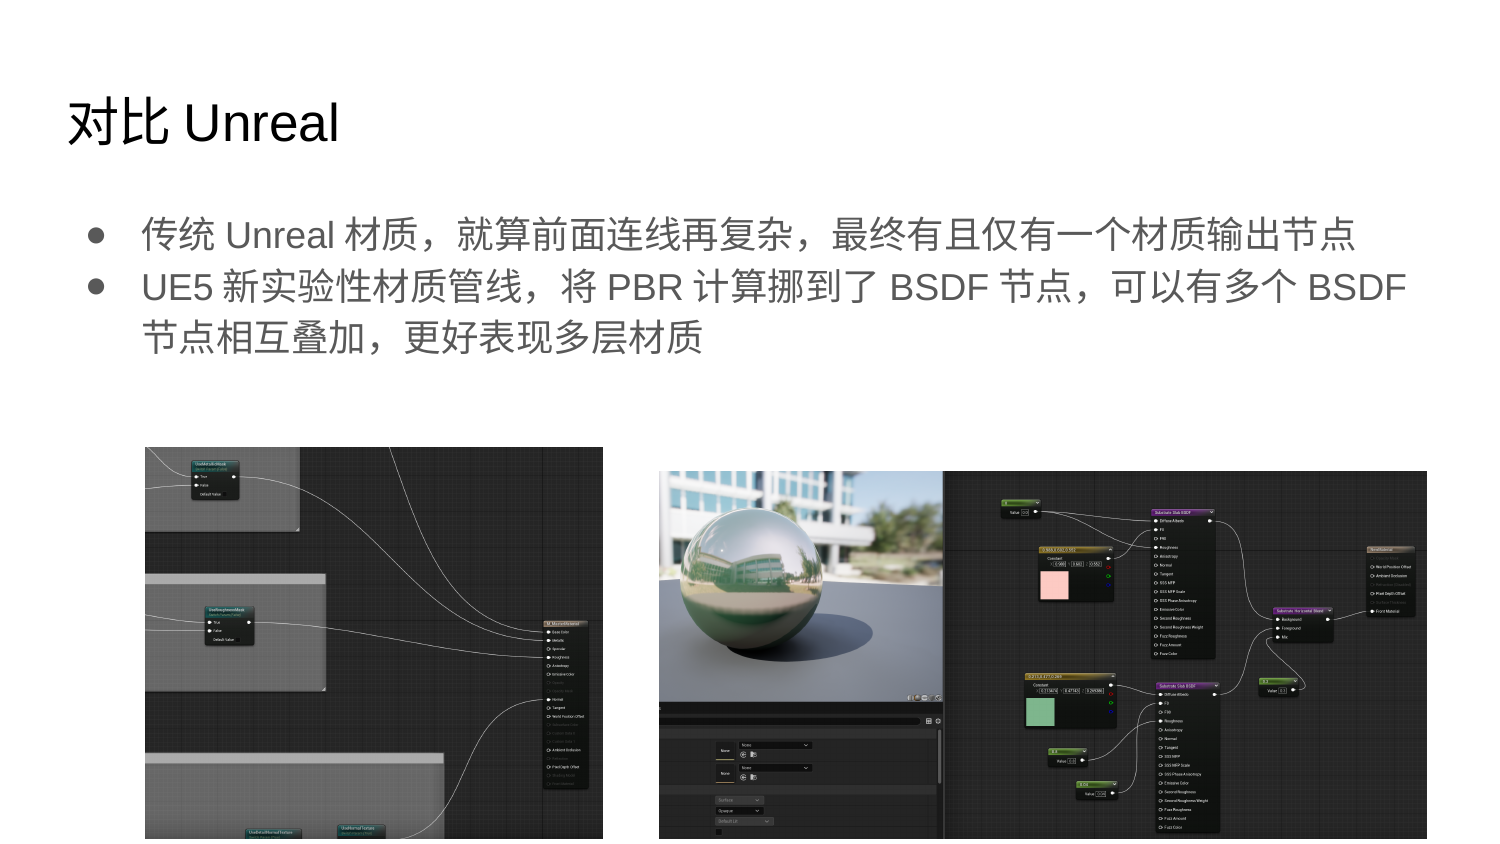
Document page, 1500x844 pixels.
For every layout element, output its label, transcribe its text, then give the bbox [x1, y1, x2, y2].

picture [145, 447, 603, 840]
picture [659, 471, 1428, 840]
title 对比Unreal [51, 72, 1449, 167]
list 传统Unreal材质，就算前面连线再复杂，最终有且仅有一个材质输出节点 UE5新实验性材质管线，将PBR计算挪到了BSDF节点，可以有多个BSDF节点相互叠加，更好表现多层材质 [51, 189, 1449, 750]
